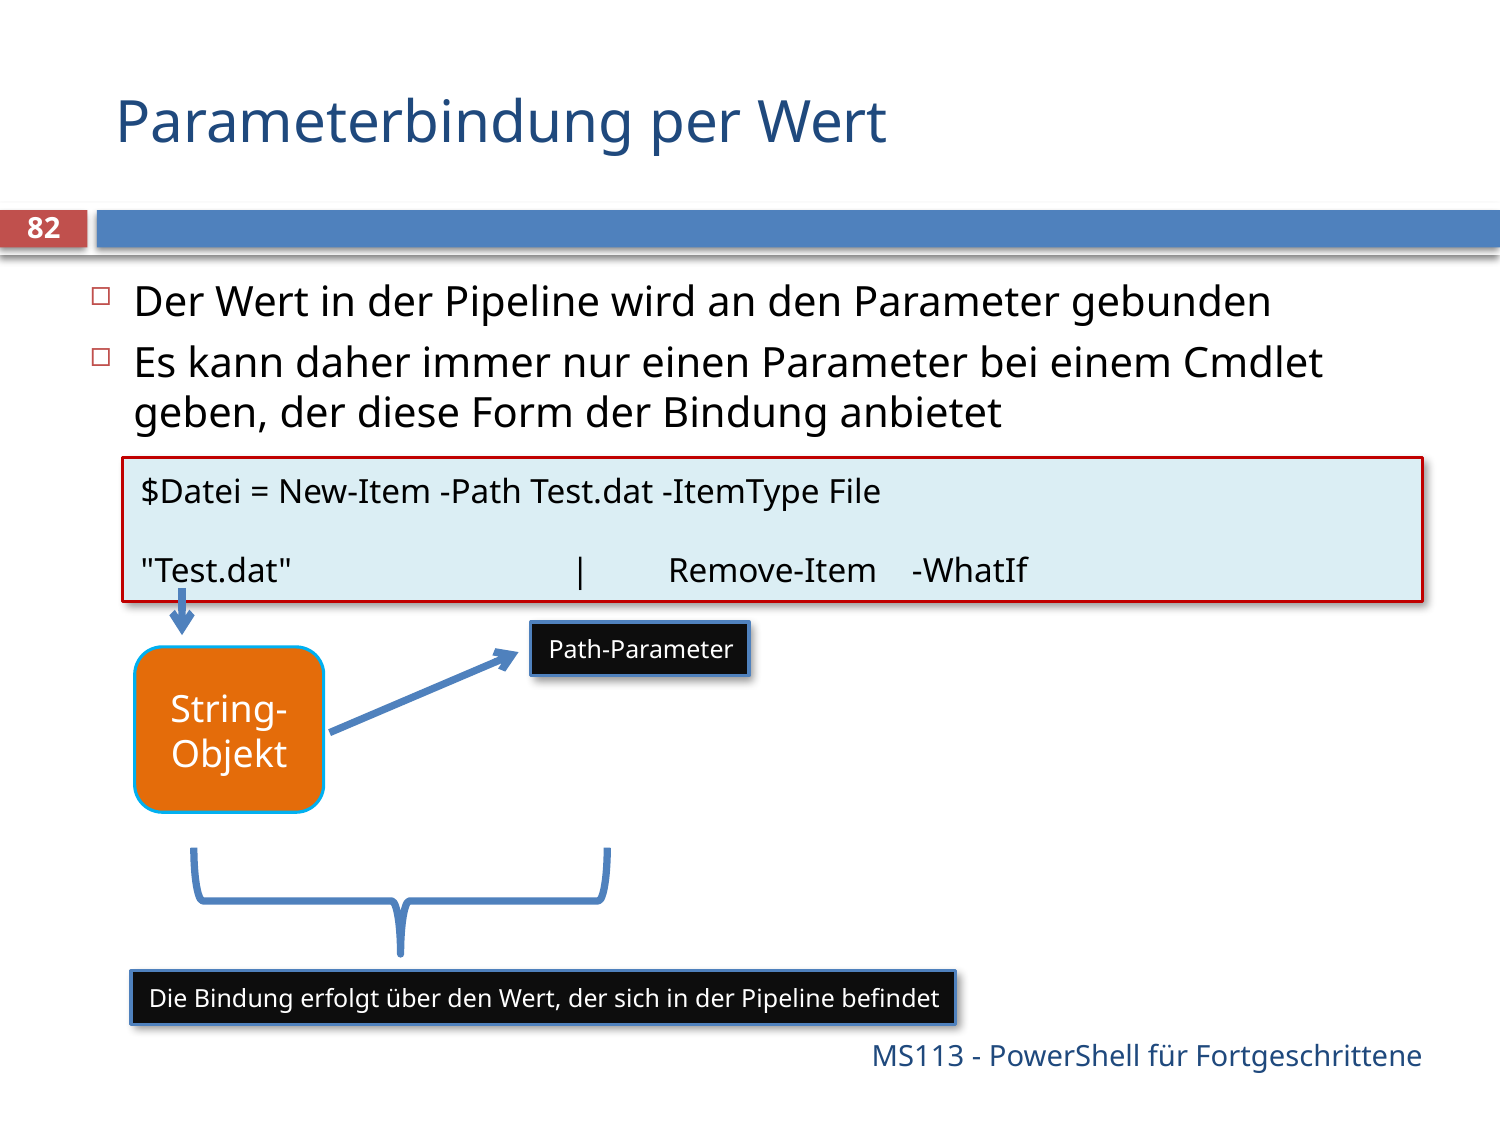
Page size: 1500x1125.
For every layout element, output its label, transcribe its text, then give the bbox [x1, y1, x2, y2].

text_box Path-Parameter [530, 621, 750, 676]
text_box [192, 847, 609, 955]
title Parameterbindung per Wert [100, 37, 1438, 200]
text_box Die Bindung erfolgt über den Wert, der sich in der Pipeline befindet [130, 970, 956, 1024]
text_box $Datei = New-Item -Path Test.dat -ItemType File "Test.dat" | Remove-Item -WhatIf [122, 457, 1423, 602]
list Der Wert in der Pipeline wird an den Parameter gebunden Es kann daher immer nur einen Parameter bei einem Cmdlet geben, der diese Form der Bindung anbietet [75, 267, 1425, 447]
footer MS113 - PowerShell für Fortgeschrittene [99, 1024, 1438, 1085]
text_box String-Objekt [133, 645, 326, 814]
slide_number 82 [0, 208, 88, 249]
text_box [329, 651, 519, 733]
